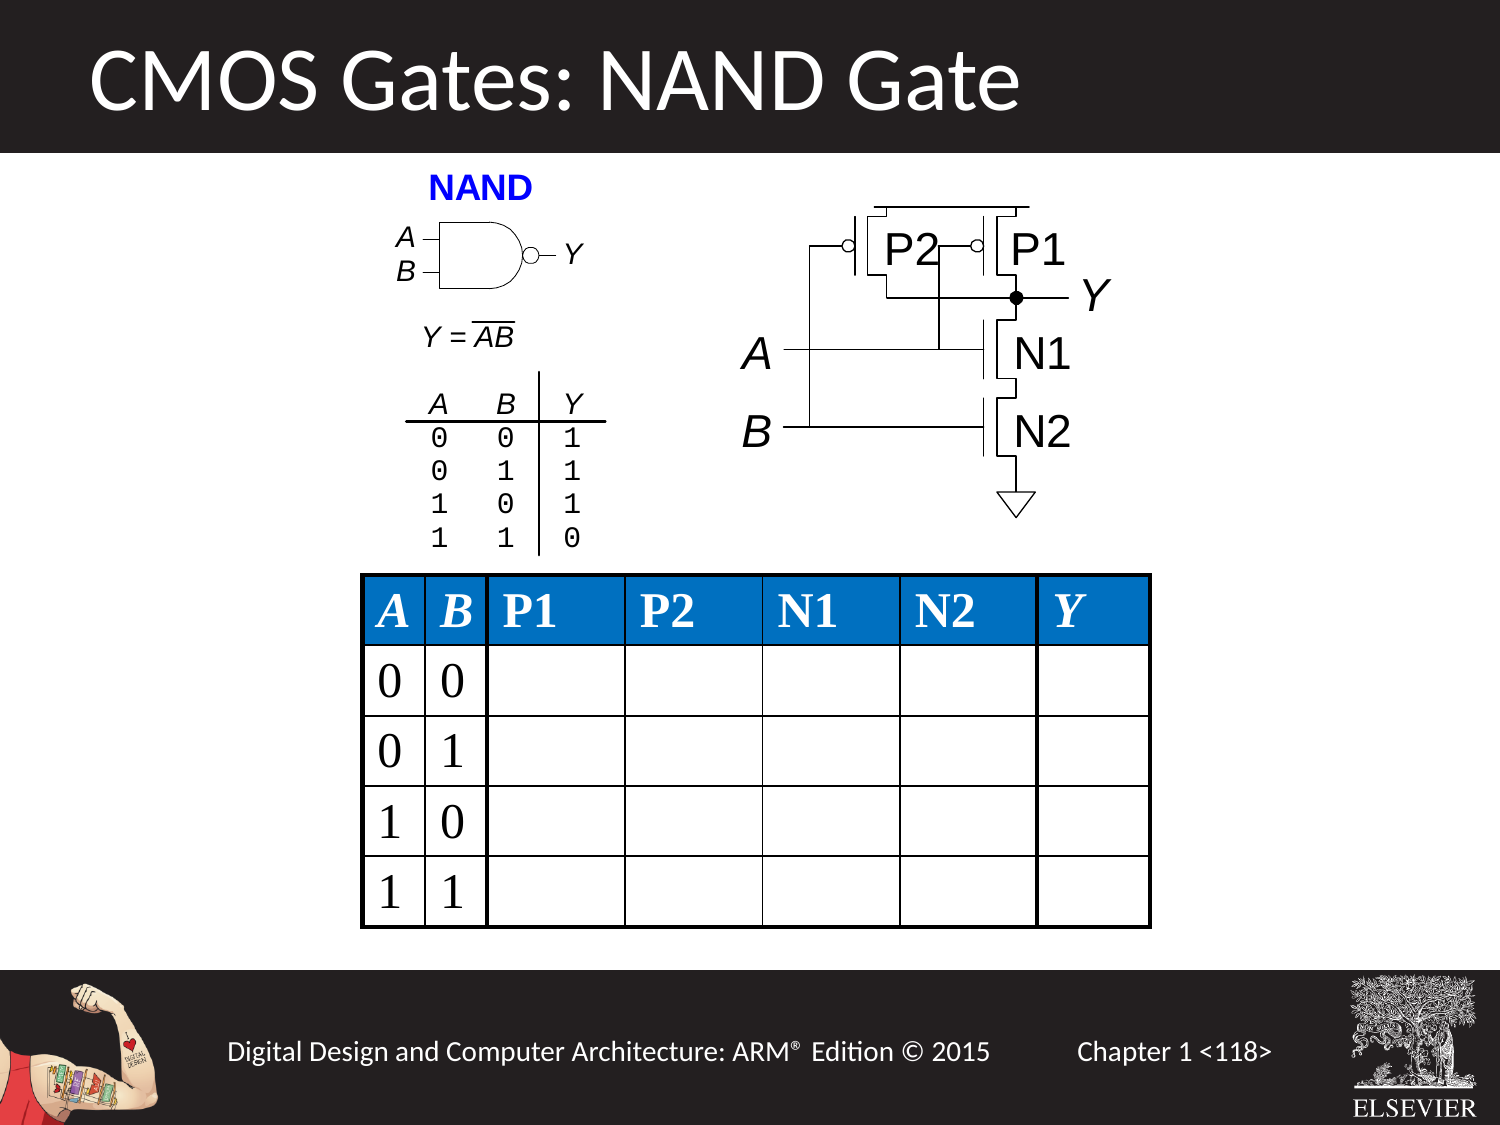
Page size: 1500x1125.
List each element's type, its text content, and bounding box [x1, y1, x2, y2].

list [351, 151, 613, 576]
picture [1350, 974, 1477, 1117]
picture [0, 979, 163, 1125]
text_box CMOS Gates: NAND Gate [75, 11, 1375, 136]
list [712, 187, 1140, 526]
text_box [87, 174, 1413, 1025]
